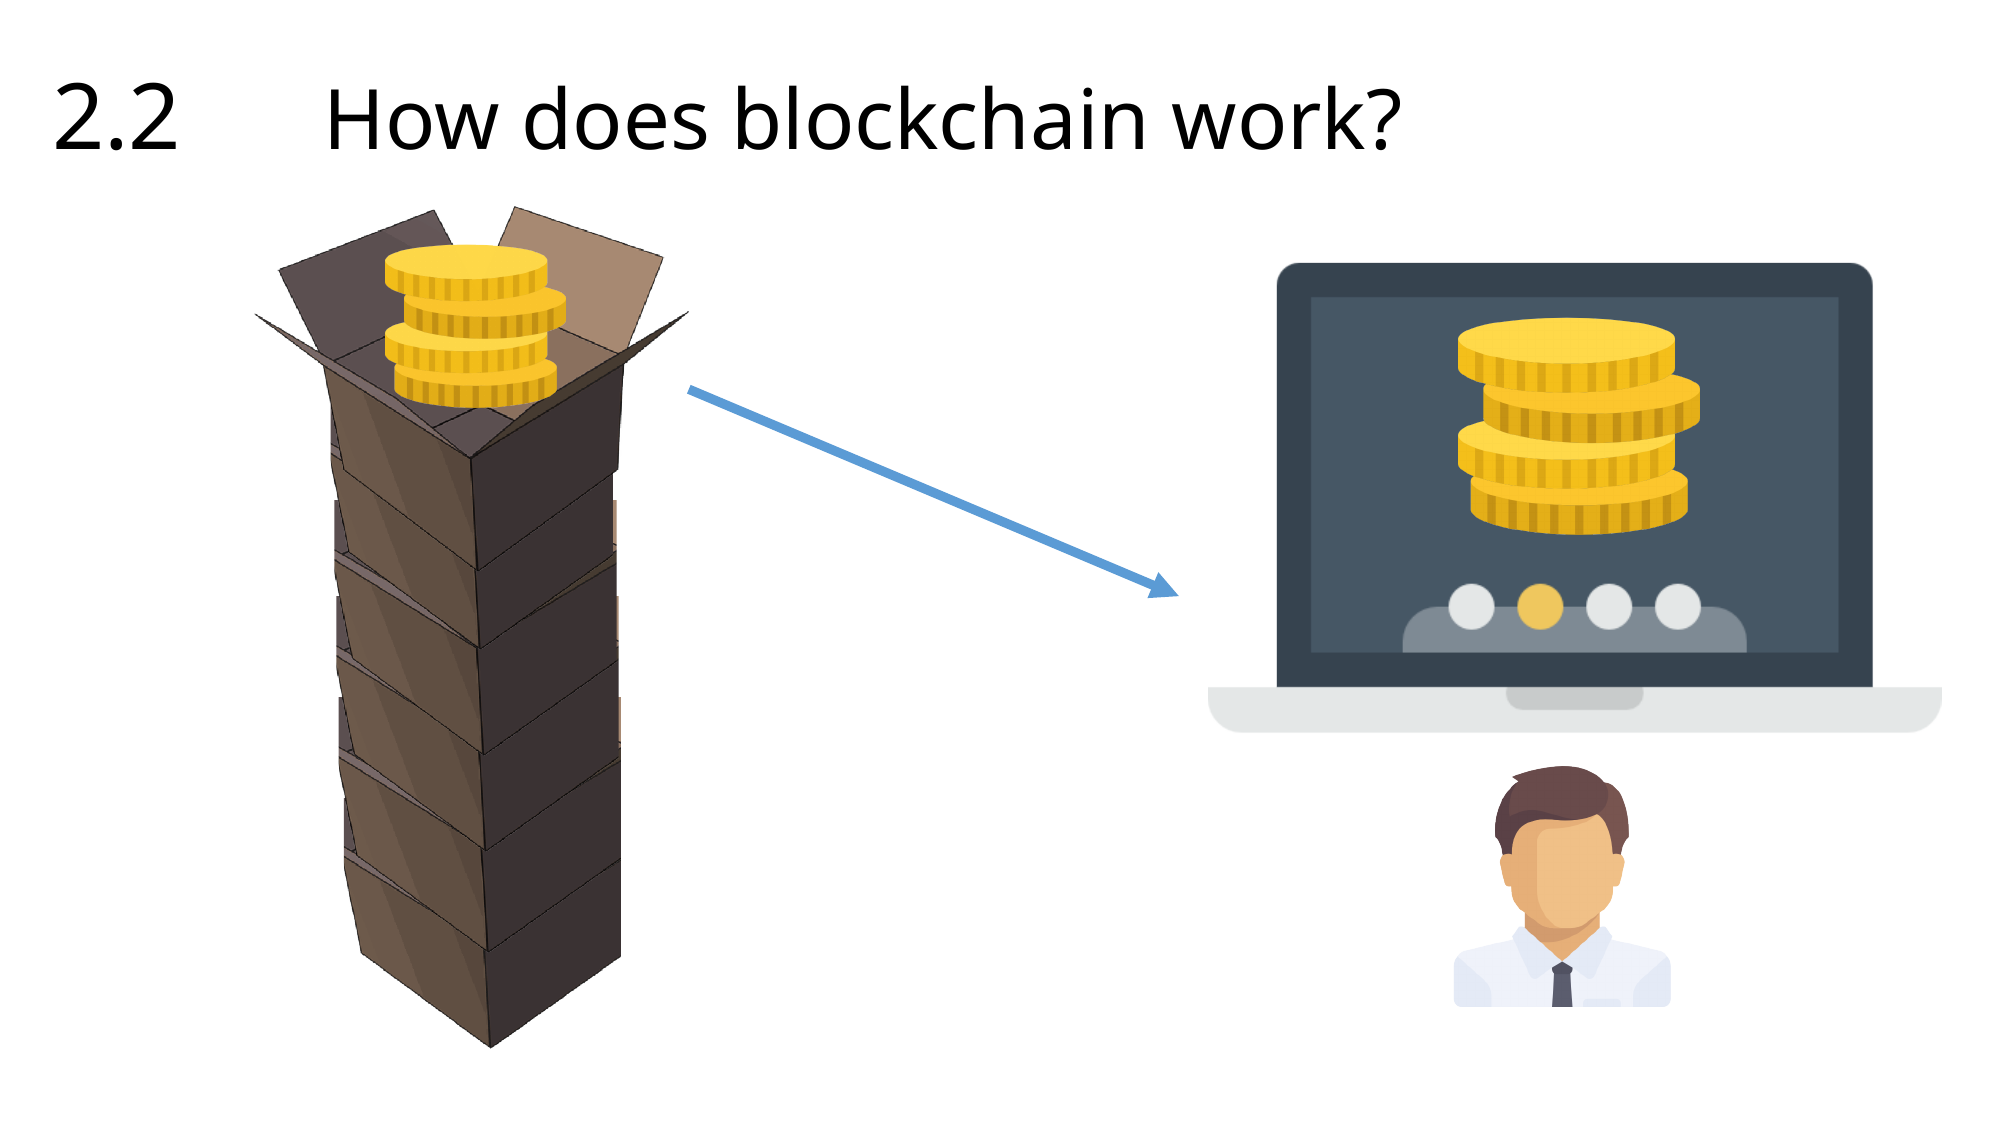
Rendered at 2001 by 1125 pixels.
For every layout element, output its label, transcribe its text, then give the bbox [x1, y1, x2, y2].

title 2.2 How does blockchain work? [37, 25, 1700, 201]
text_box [688, 389, 1179, 597]
picture [1208, 131, 1942, 1007]
picture [254, 206, 689, 1049]
